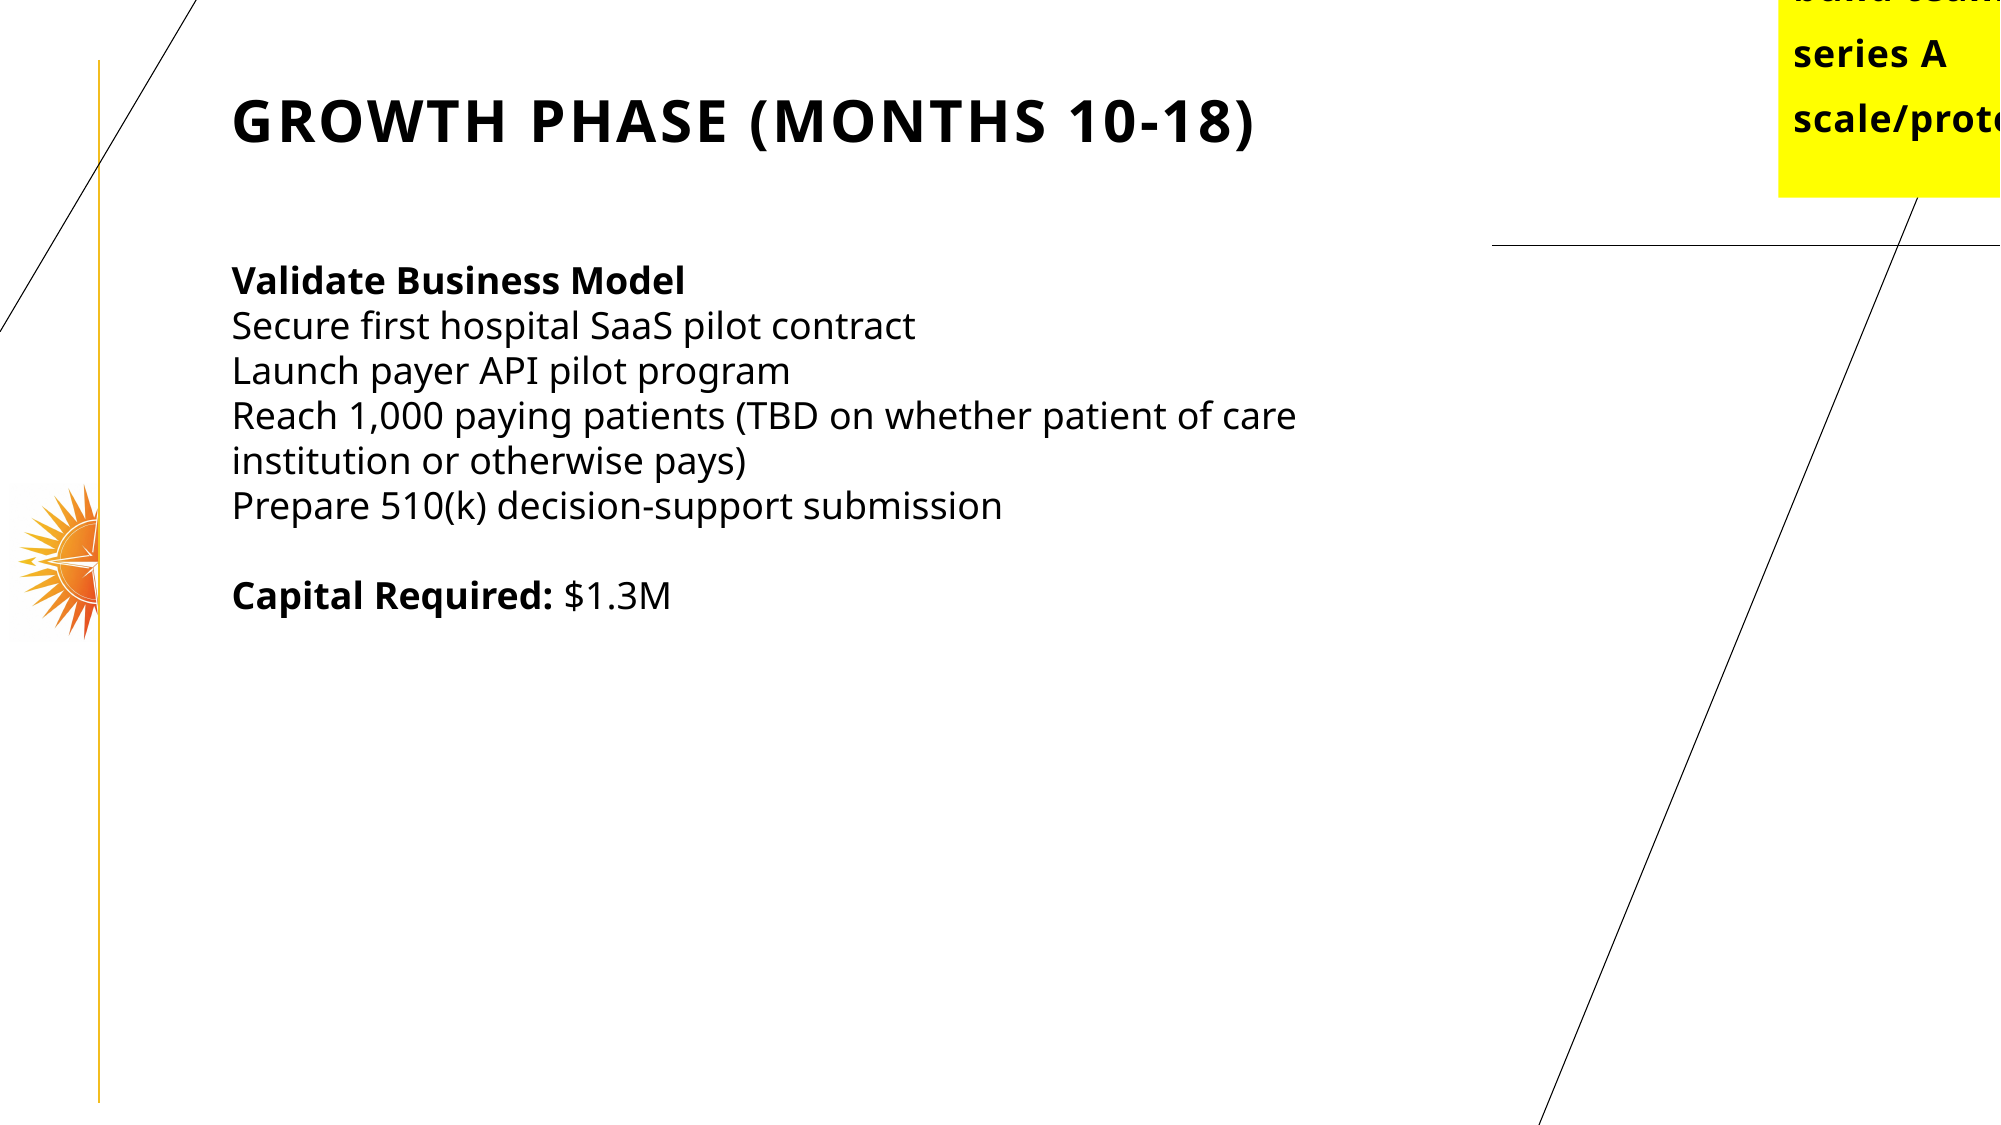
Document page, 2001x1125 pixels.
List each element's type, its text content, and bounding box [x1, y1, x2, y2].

text_box Validate Business Model Secure first hospital SaaS pilot contract Launch payer API pilot program Reach 1,000 paying patients (TBD on whether patient of care institution or otherwise pays) Prepare 510(k) decision-support submission Capital Required: $1.3M [216, 249, 1502, 625]
title Growth Phase (Months 10-18) [216, 43, 1413, 163]
picture [10, 484, 98, 642]
list build prototype build team series A scale/protect/etc [1778, 0, 2000, 198]
